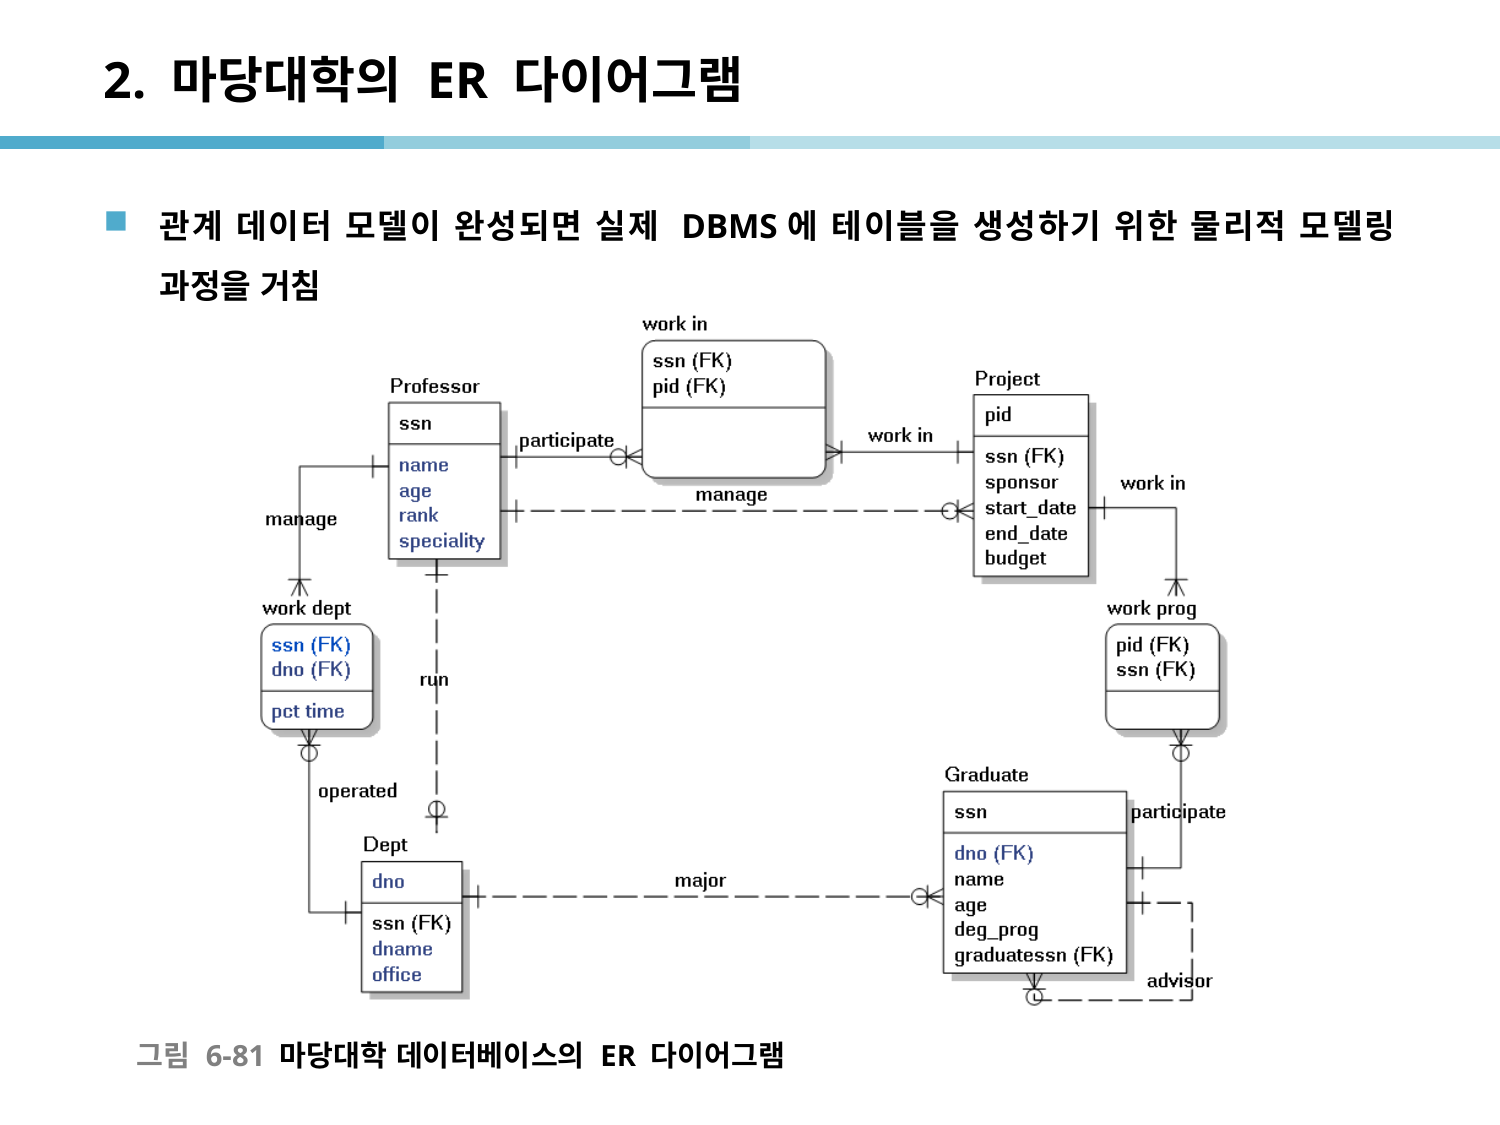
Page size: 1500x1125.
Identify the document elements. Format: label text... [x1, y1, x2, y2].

text_box 그림 6-81 마당대학 데이터베이스의 ER 다이어그램 [121, 1030, 429, 1079]
list 관계 데이터 모델이 완성되면 실제 DBMS에 테이블을 생성하기 위한 물리적 모델링 과정을 거침 [88, 177, 1412, 1077]
title 2. 마당대학의 ER 다이어그램 [88, 32, 1330, 124]
picture [253, 305, 1235, 1029]
